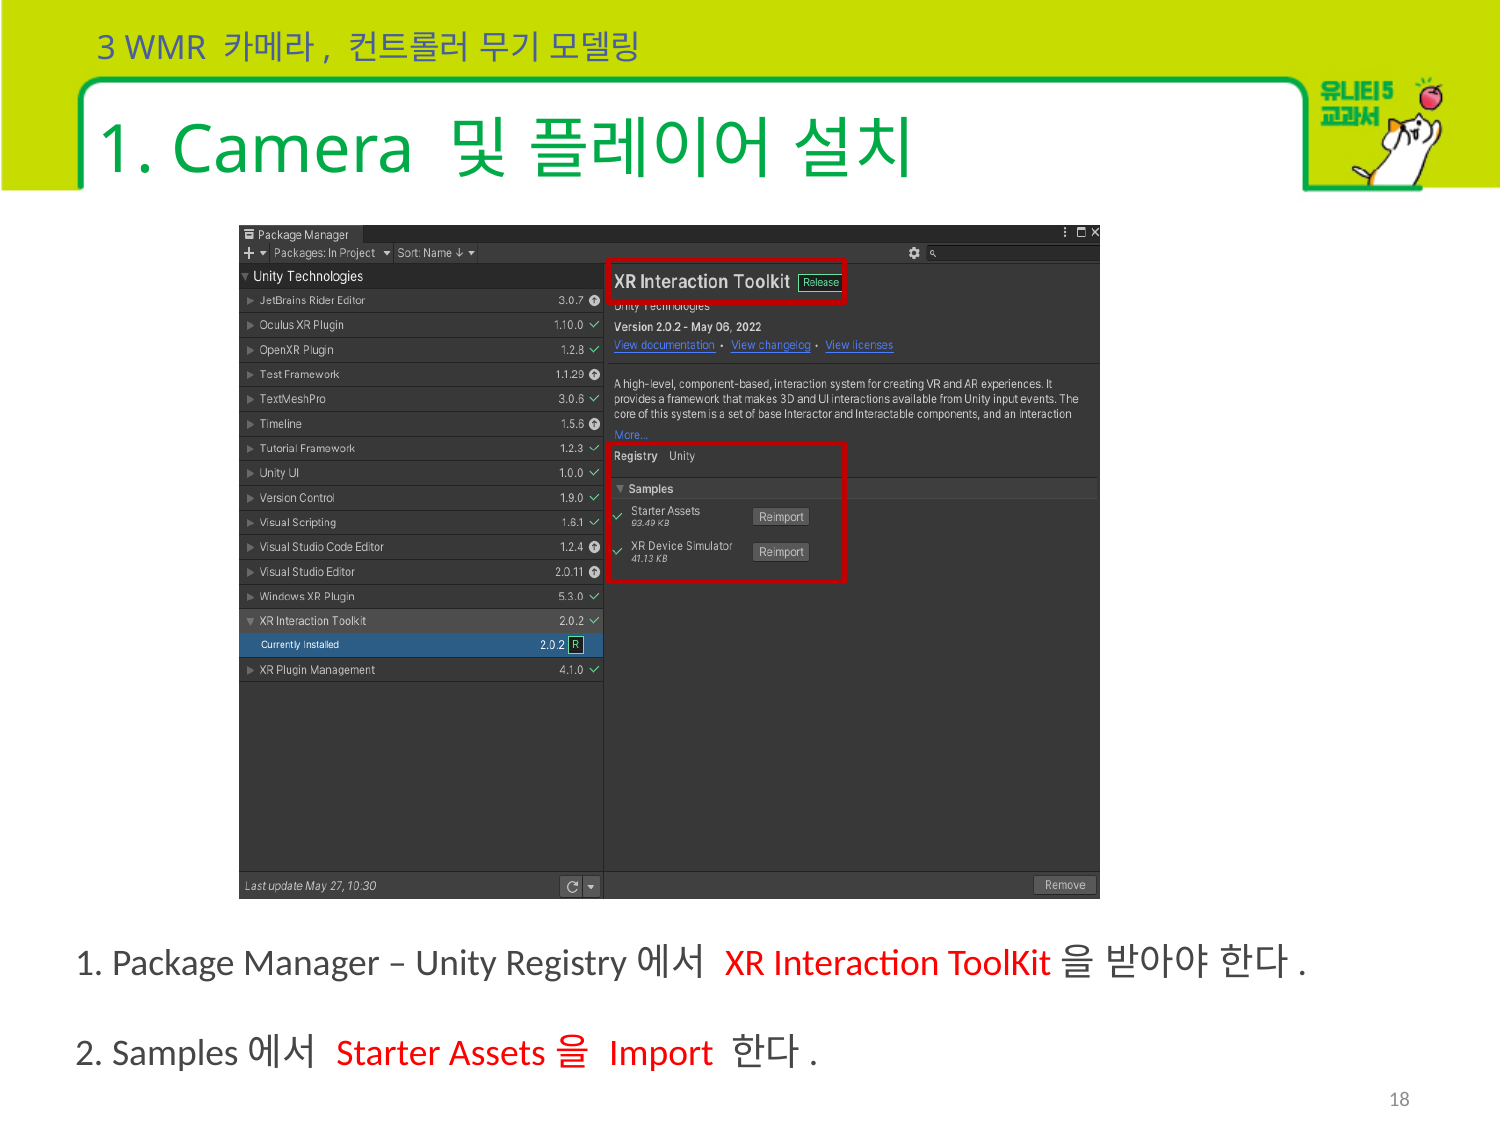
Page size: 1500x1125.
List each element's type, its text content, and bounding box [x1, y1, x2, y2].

slide_number 18 [1074, 1081, 1425, 1123]
list 3 WMR 카메라, 컨트롤러 무기 모델링 [81, 14, 788, 62]
title 1. Camera 및 플레이어 설치 [82, 61, 1413, 193]
text_box 1. Package Manager – Unity Registry에서 XR Interaction ToolKit을 받아야 한다. 2. Samples에서 Starter Assets을 Import 한다. [60, 931, 1491, 1081]
picture [0, 0, 1500, 1125]
